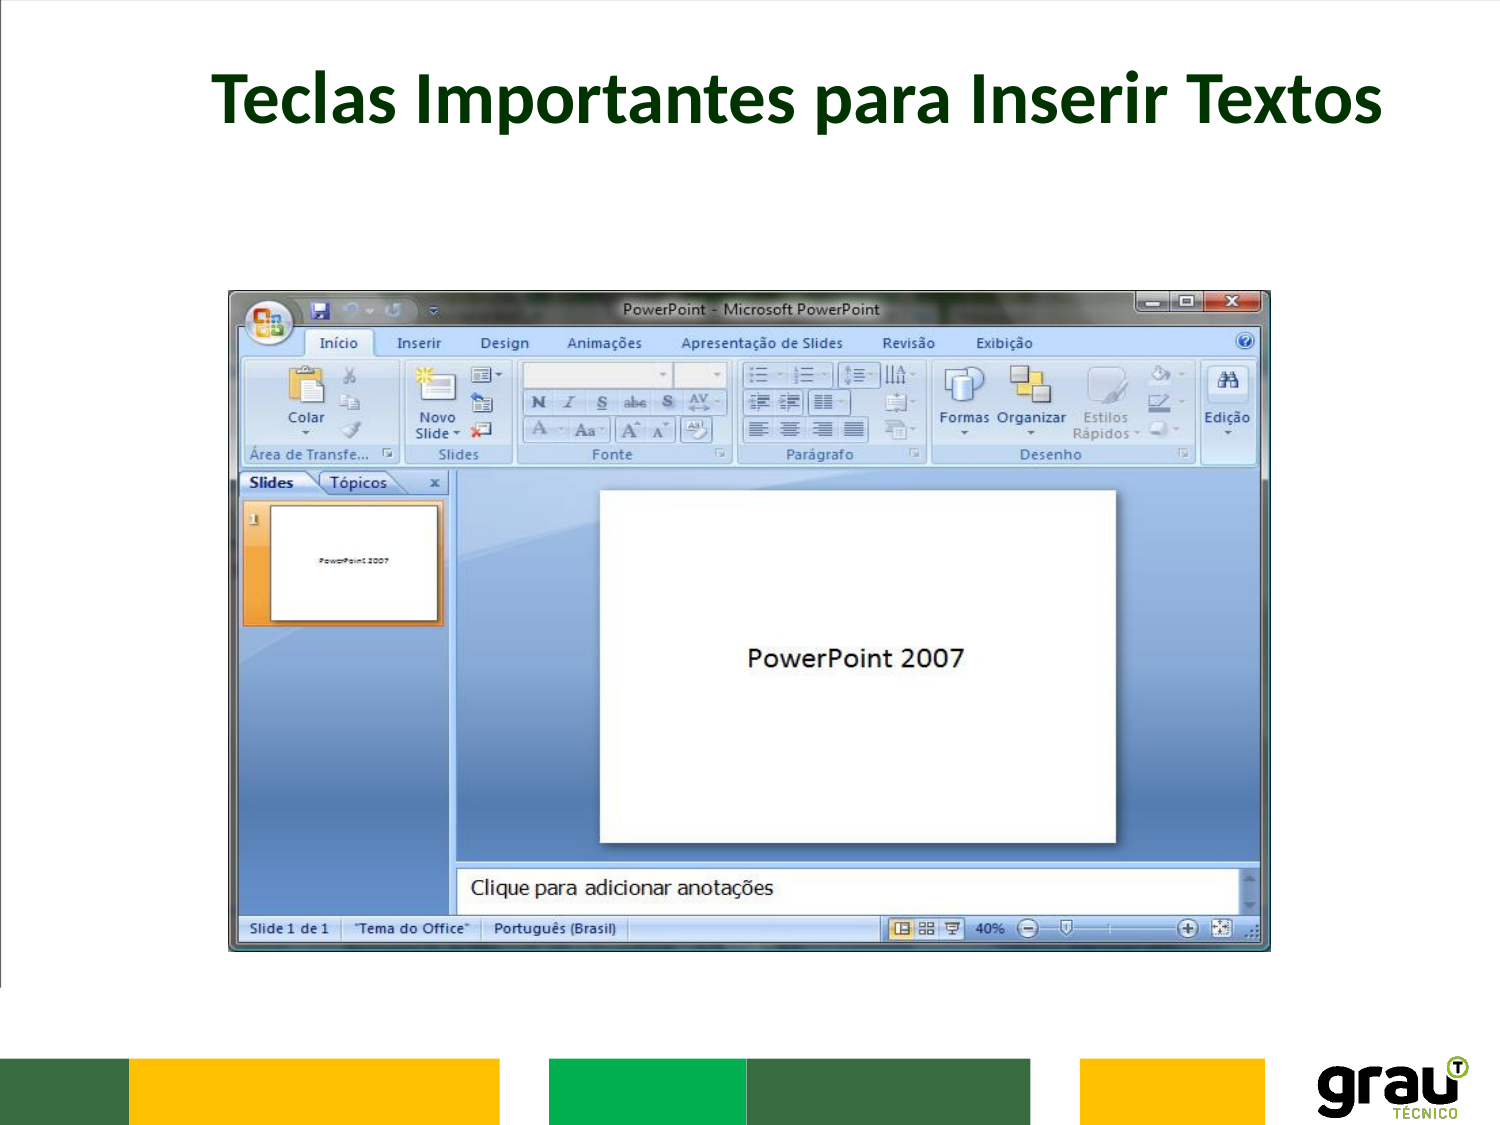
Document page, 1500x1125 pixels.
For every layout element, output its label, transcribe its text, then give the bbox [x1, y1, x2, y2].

title Teclas Importantes para Inserir Textos [49, 19, 1400, 190]
picture [1316, 1055, 1470, 1121]
picture [0, 0, 1500, 987]
